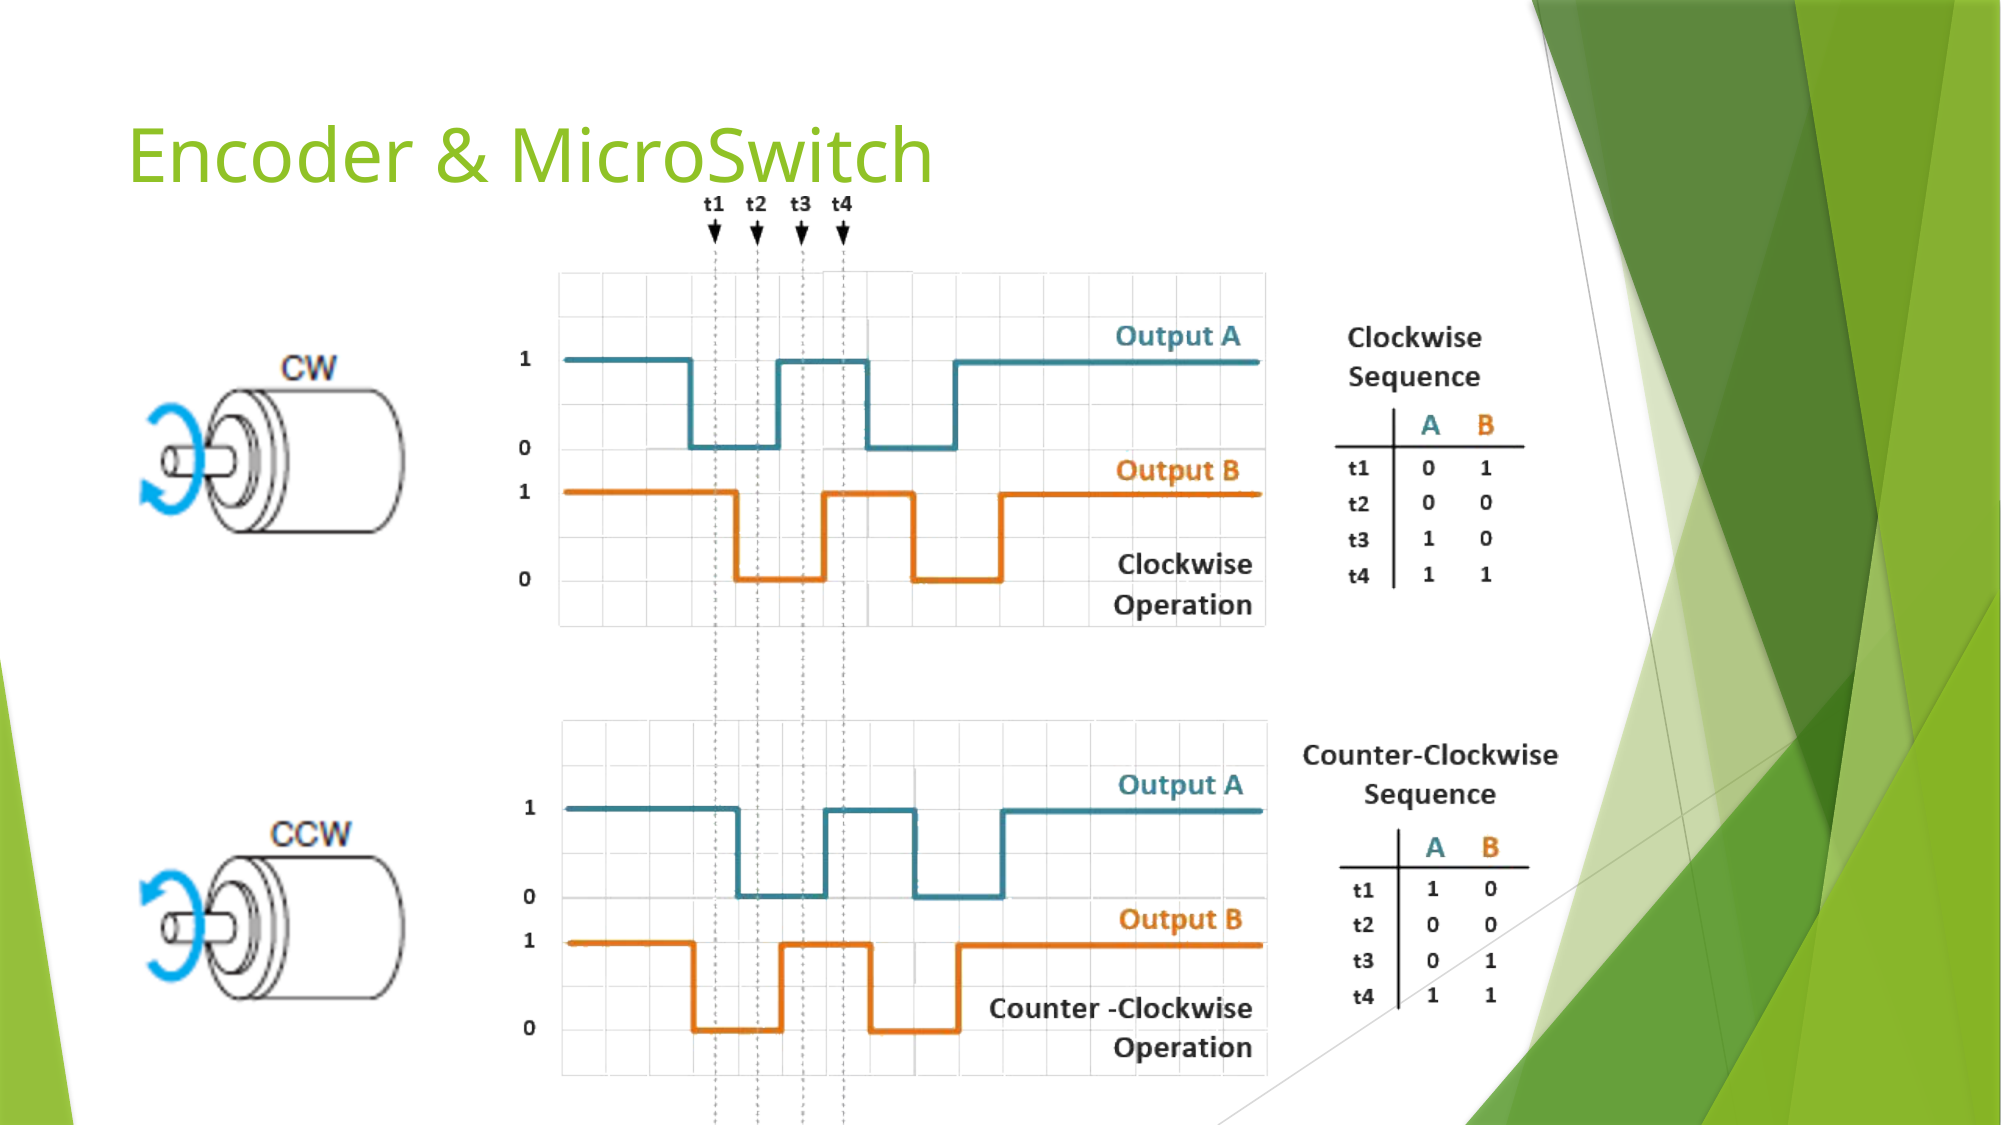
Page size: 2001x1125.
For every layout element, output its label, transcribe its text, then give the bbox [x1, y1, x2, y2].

picture [137, 196, 1560, 1125]
title Encoder & MicroSwitch [111, 99, 1522, 317]
